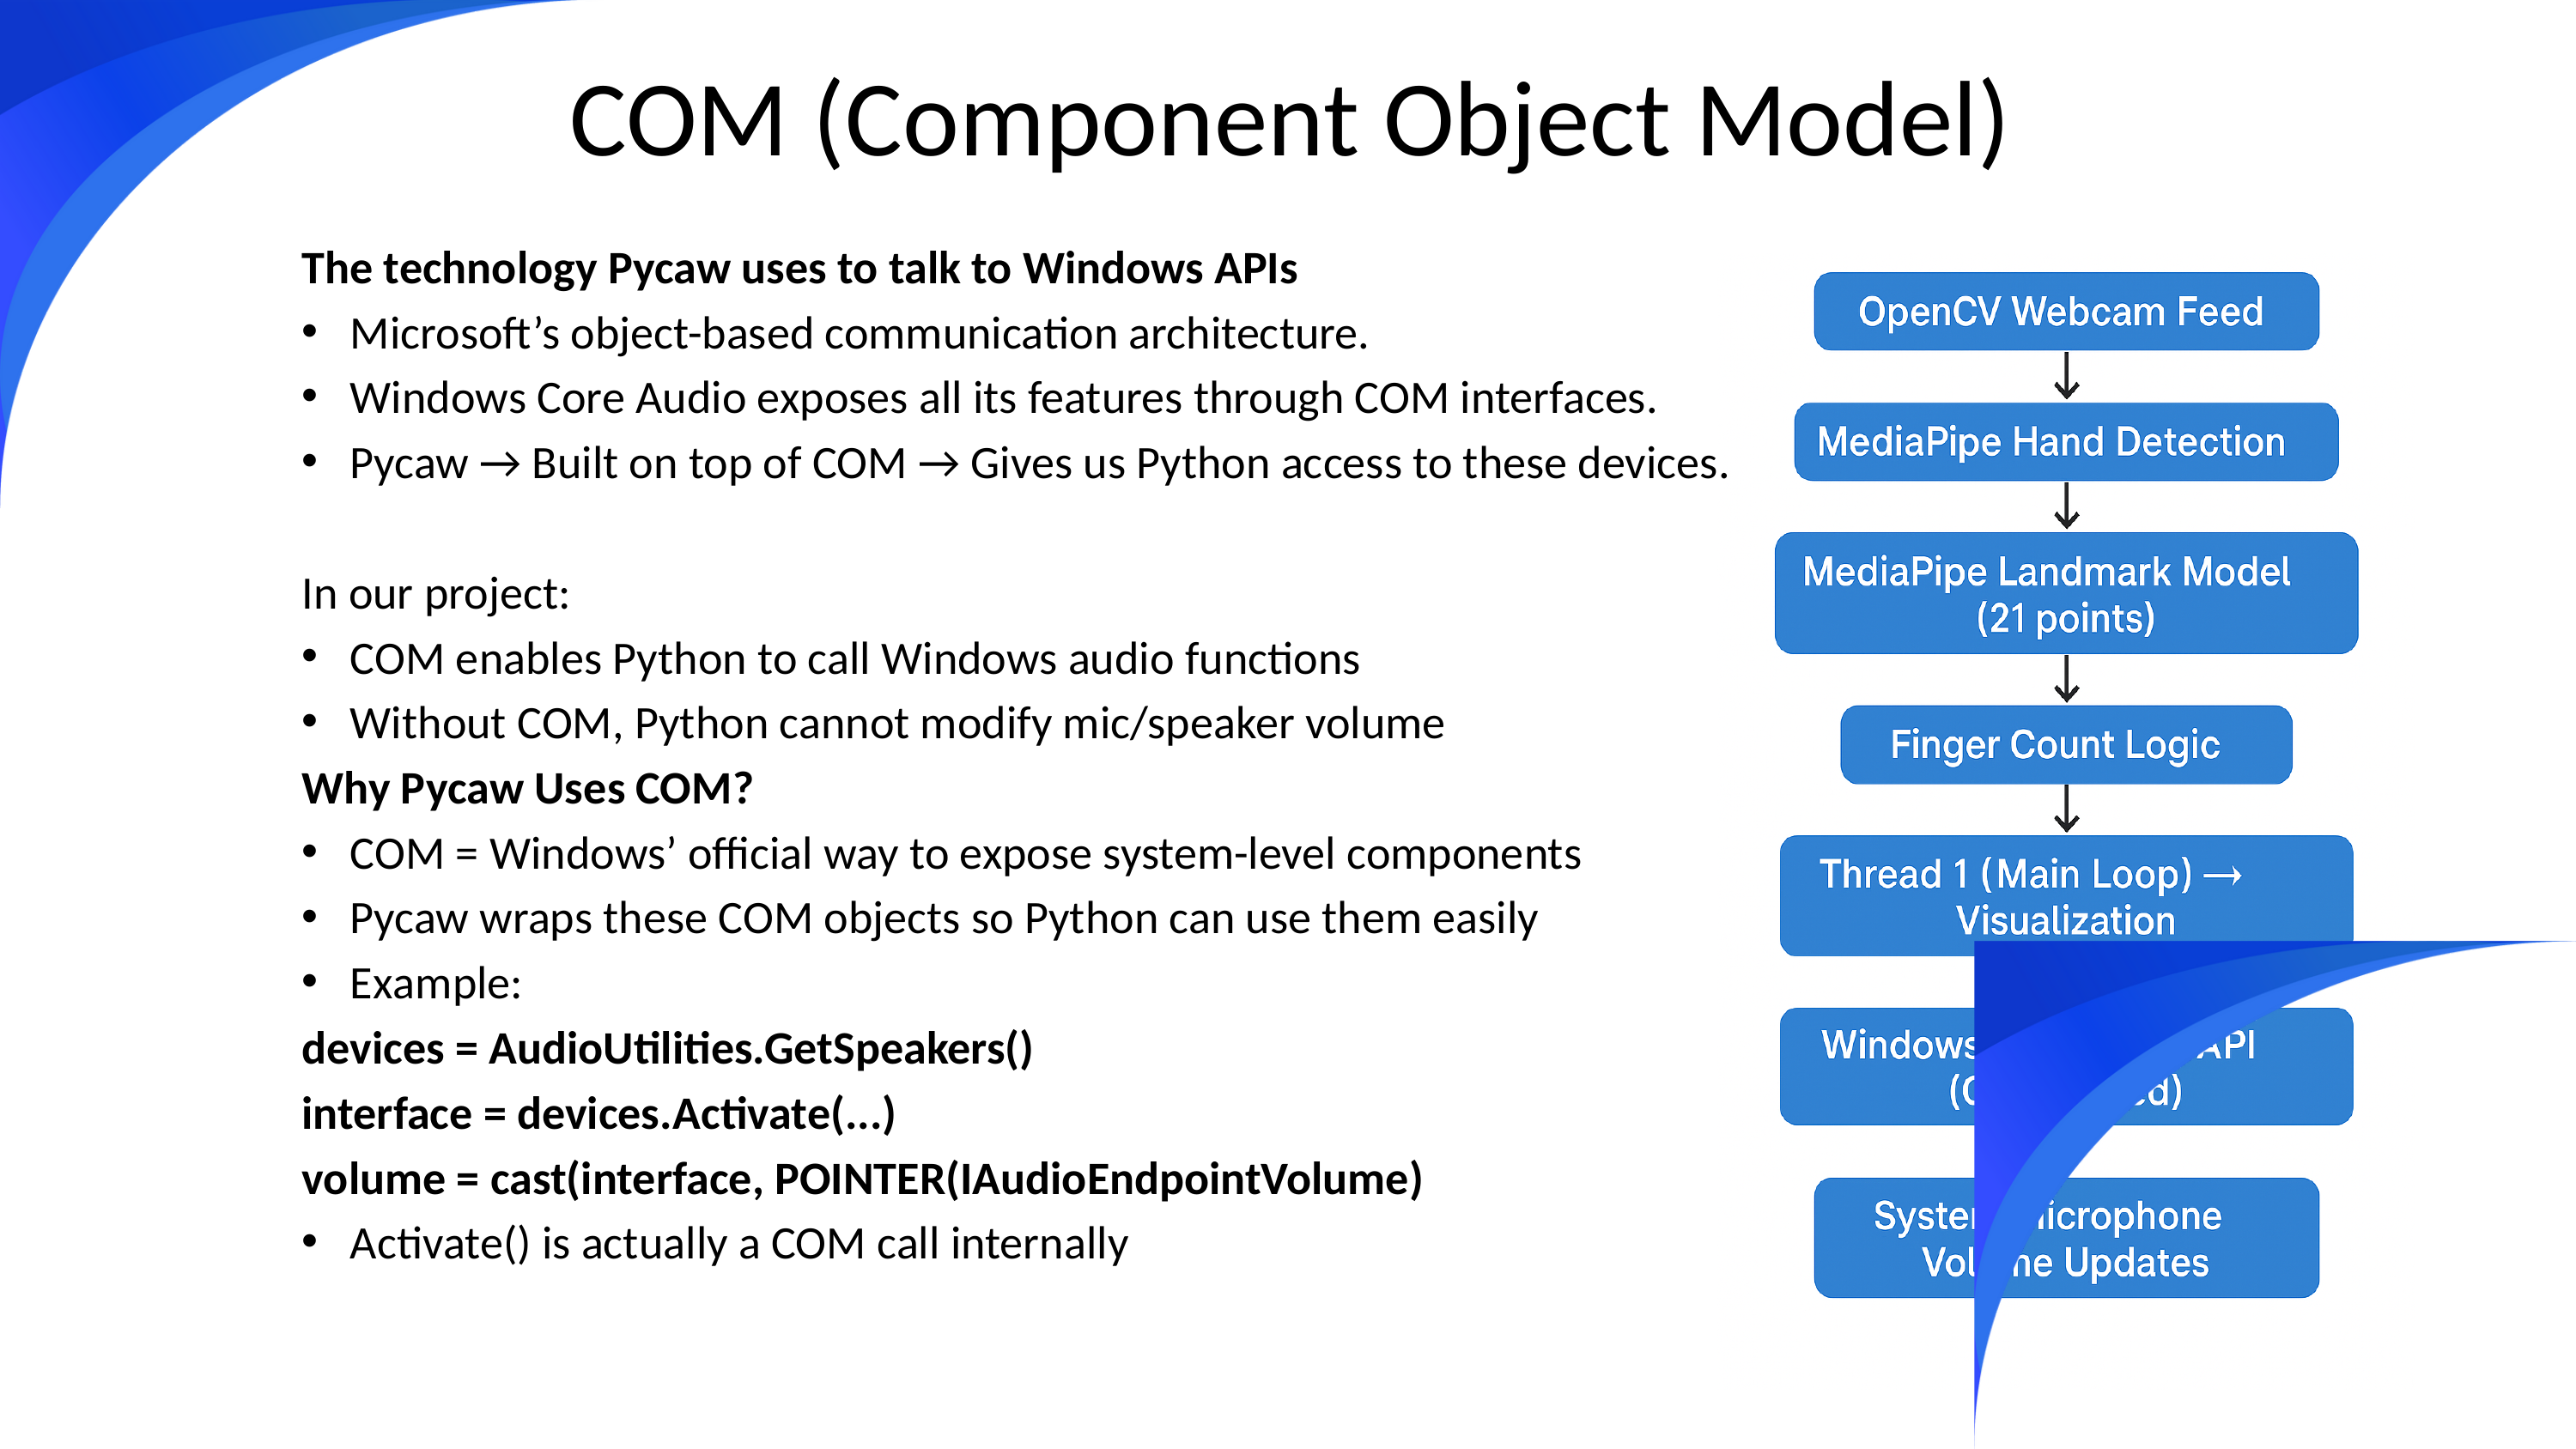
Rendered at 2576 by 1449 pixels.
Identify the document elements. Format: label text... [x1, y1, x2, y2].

text_box [0, 0, 604, 508]
picture [1716, 253, 2415, 1390]
text_box COM (Component Object Model) [163, 48, 2418, 178]
text_box The technology Pycaw uses to talk to Windows APIs Microsoft’s object-based communication architecture. Windows Core Audio exposes all its features through COM interfaces. Pycaw → Built on top of COM → Gives us Python access to these devices. In our project: COM enables Python to call Windows audio functions Without COM, Python cannot modify mic/speaker volume Why Pycaw Uses COM? COM = Windows’ official way to expose system-level components Pycaw wraps these COM objects so Python can use them easily Example: devices = AudioUtilities.GetSpeakers() interface = devices.Activate(...) volume = cast(interface, POINTER(IAudioEndpointVolume) Activate() is actually a COM call internally [289, 230, 1975, 1310]
text_box [1974, 941, 2576, 1449]
